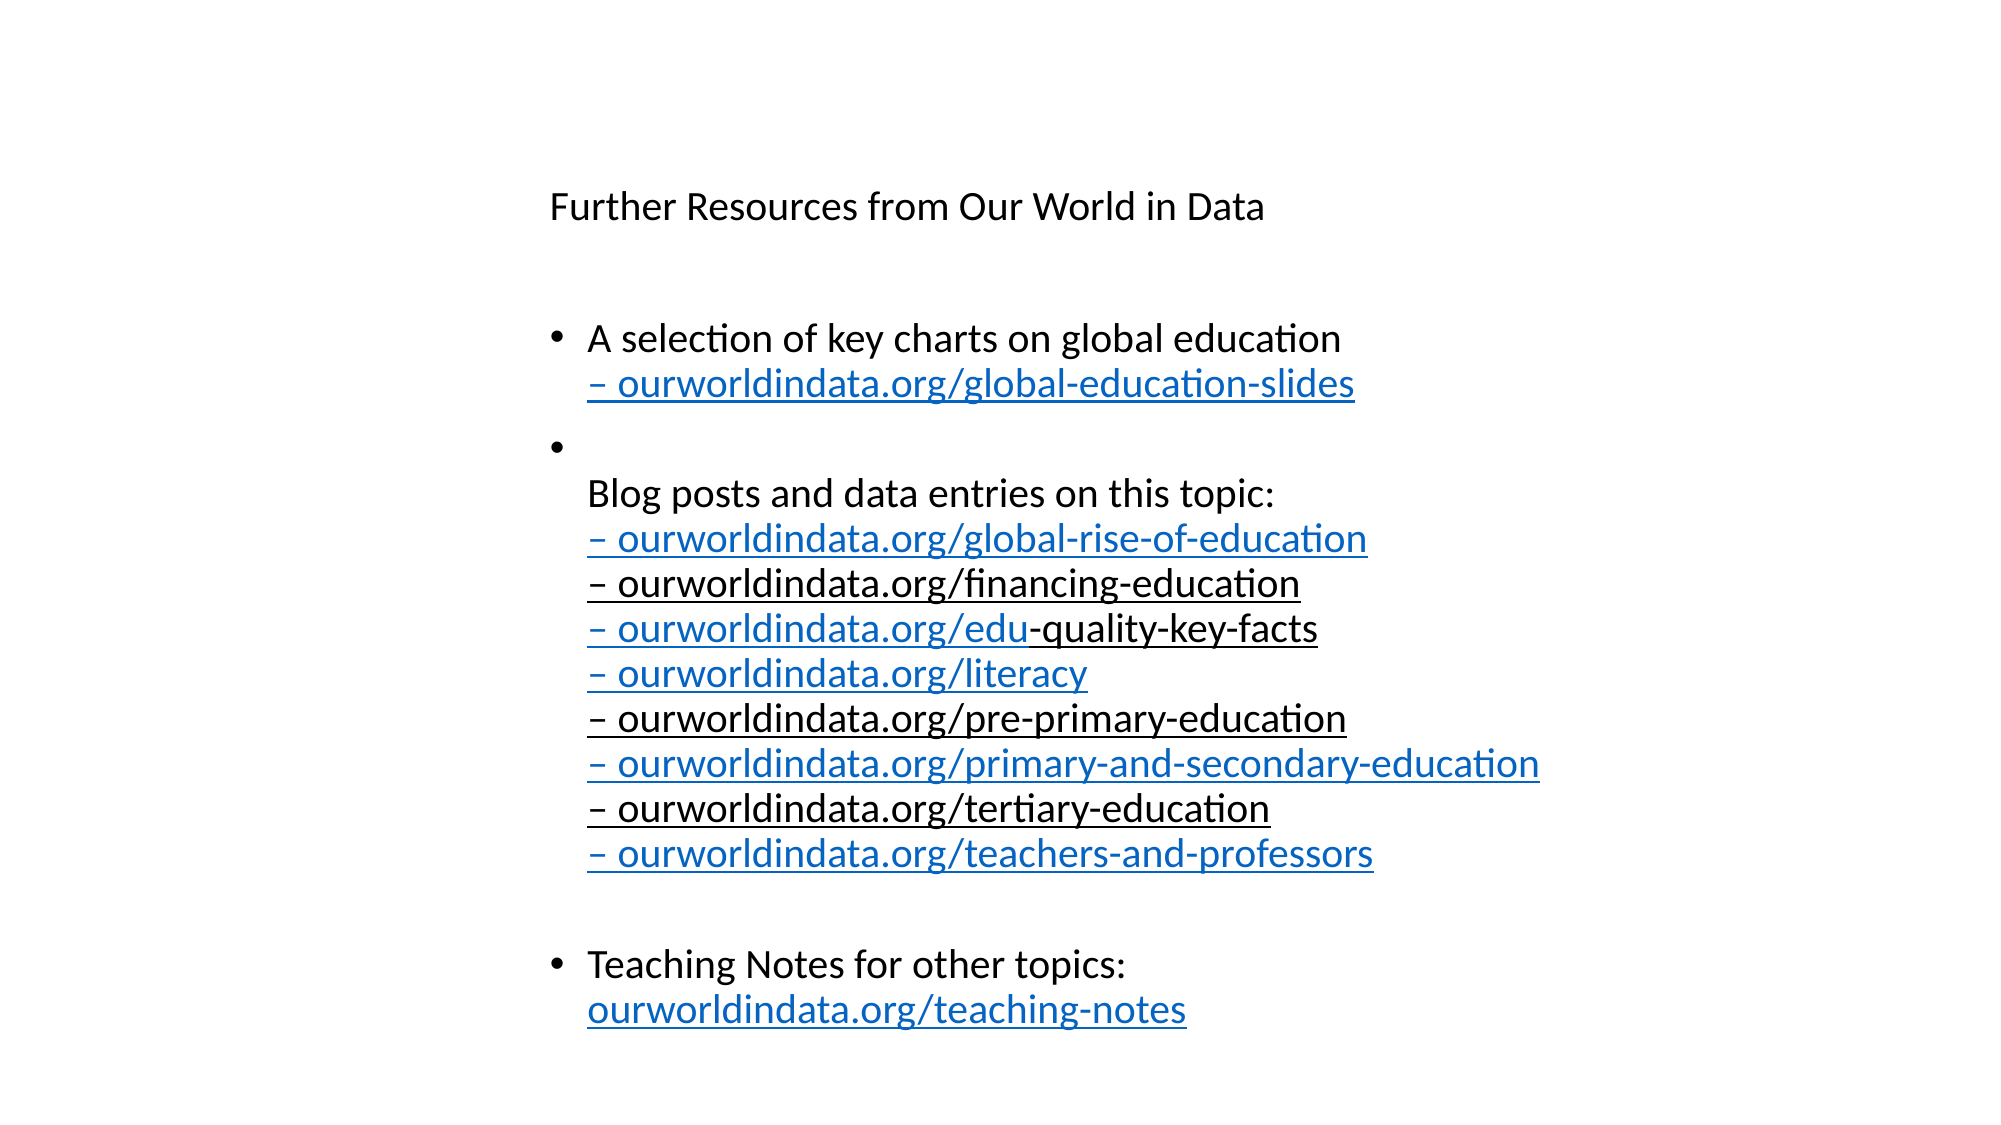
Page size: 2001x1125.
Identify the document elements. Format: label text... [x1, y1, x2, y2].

list Further Resources from Our World in Data A selection of key charts on global education – ourworldindata.org/global-education-slides Blog posts and data entries on this topic: – ourworldindata.org/global-rise-of-education – ourworldindata.org/financing-education – ourworldindata.org/edu-quality-key-facts – ourworldindata.org/literacy – ourworldindata.org/pre-primary-education – ourworldindata.org/primary-and-secondary-education – ourworldindata.org/tertiary-education – ourworldindata.org/teachers-and-professors Teaching Notes for other topics: ourworldindata.org/teaching-notes [534, 176, 1558, 776]
